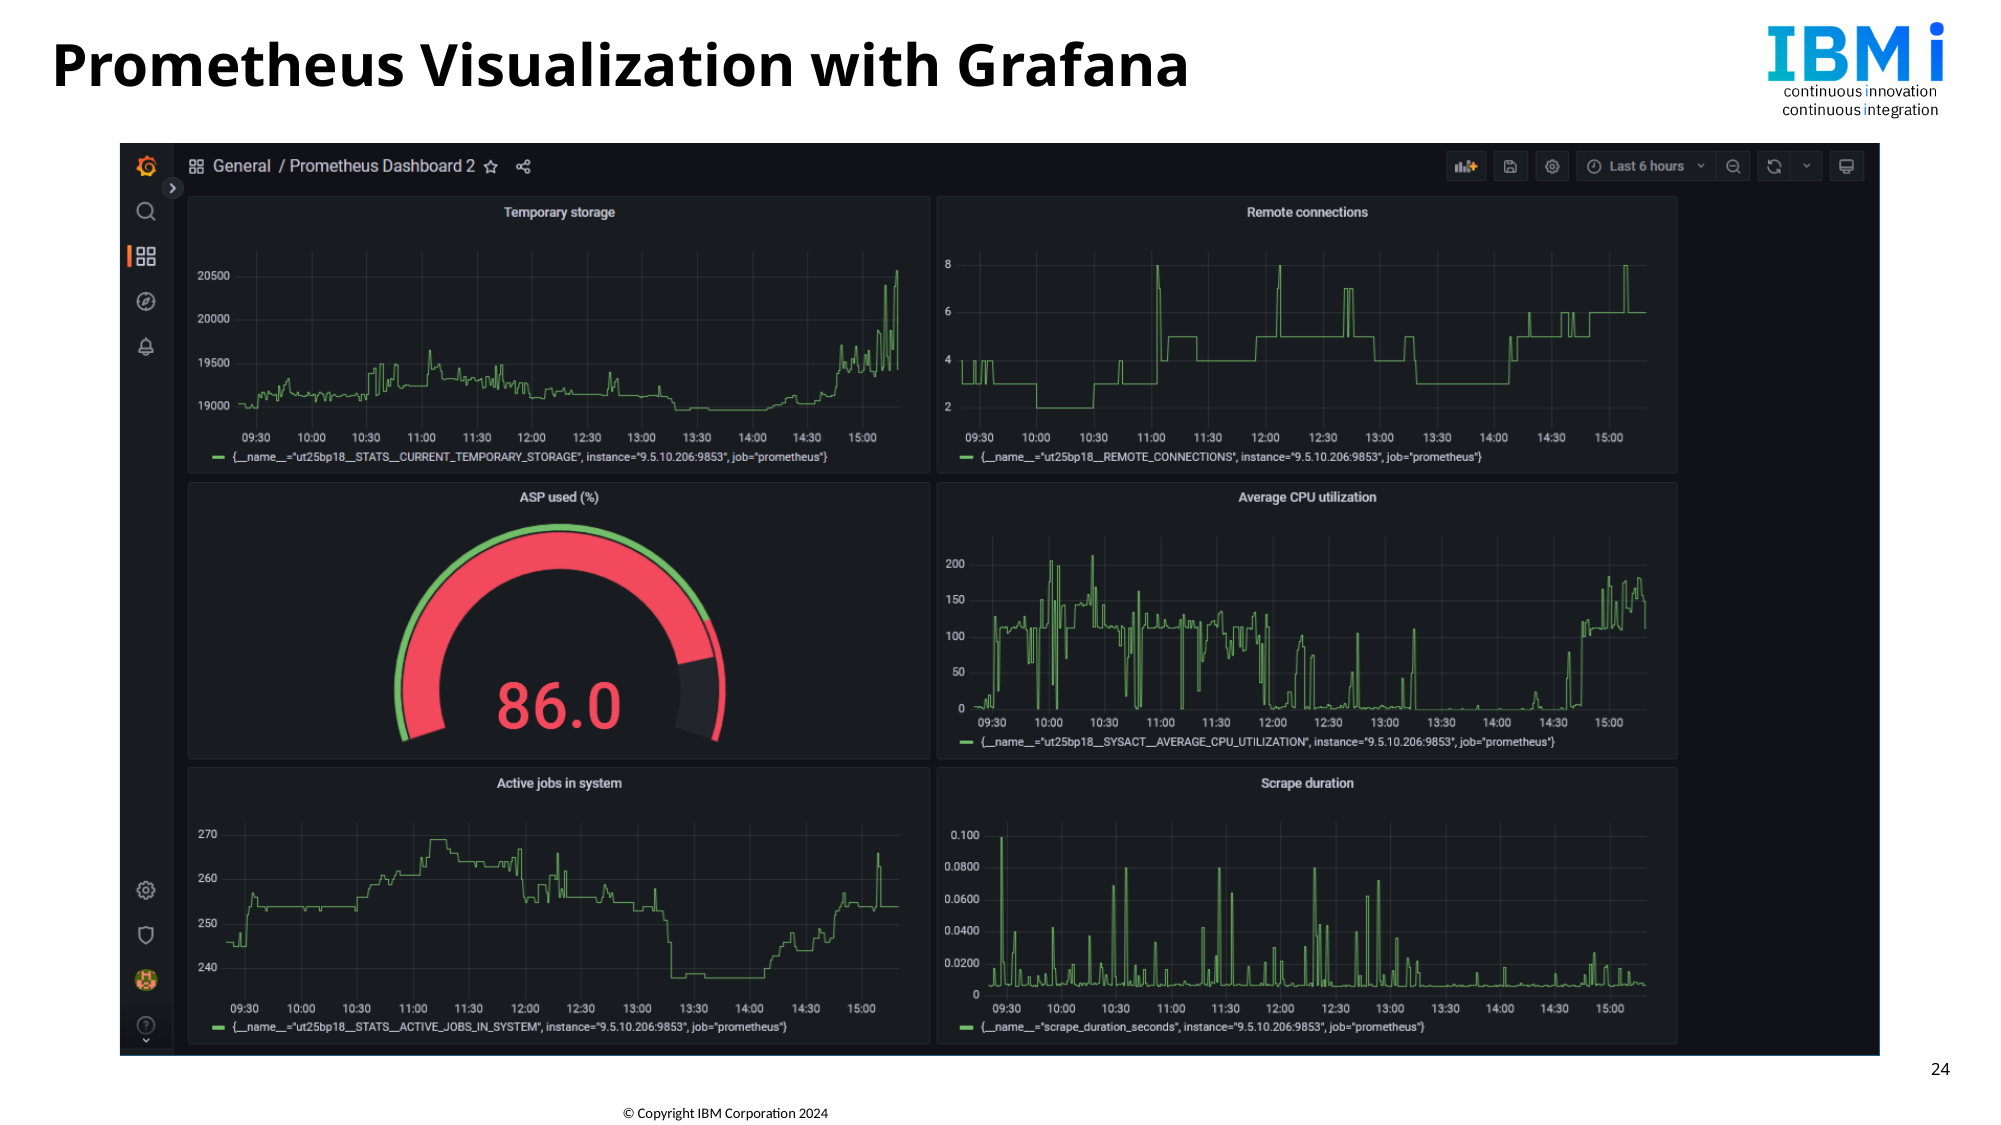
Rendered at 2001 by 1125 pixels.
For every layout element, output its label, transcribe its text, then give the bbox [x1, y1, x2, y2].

slide_number 24 [1500, 1055, 1950, 1086]
text_box Prometheus Visualization with Grafana [50, 36, 1721, 101]
picture [1761, 5, 1961, 124]
picture [119, 142, 1881, 1056]
